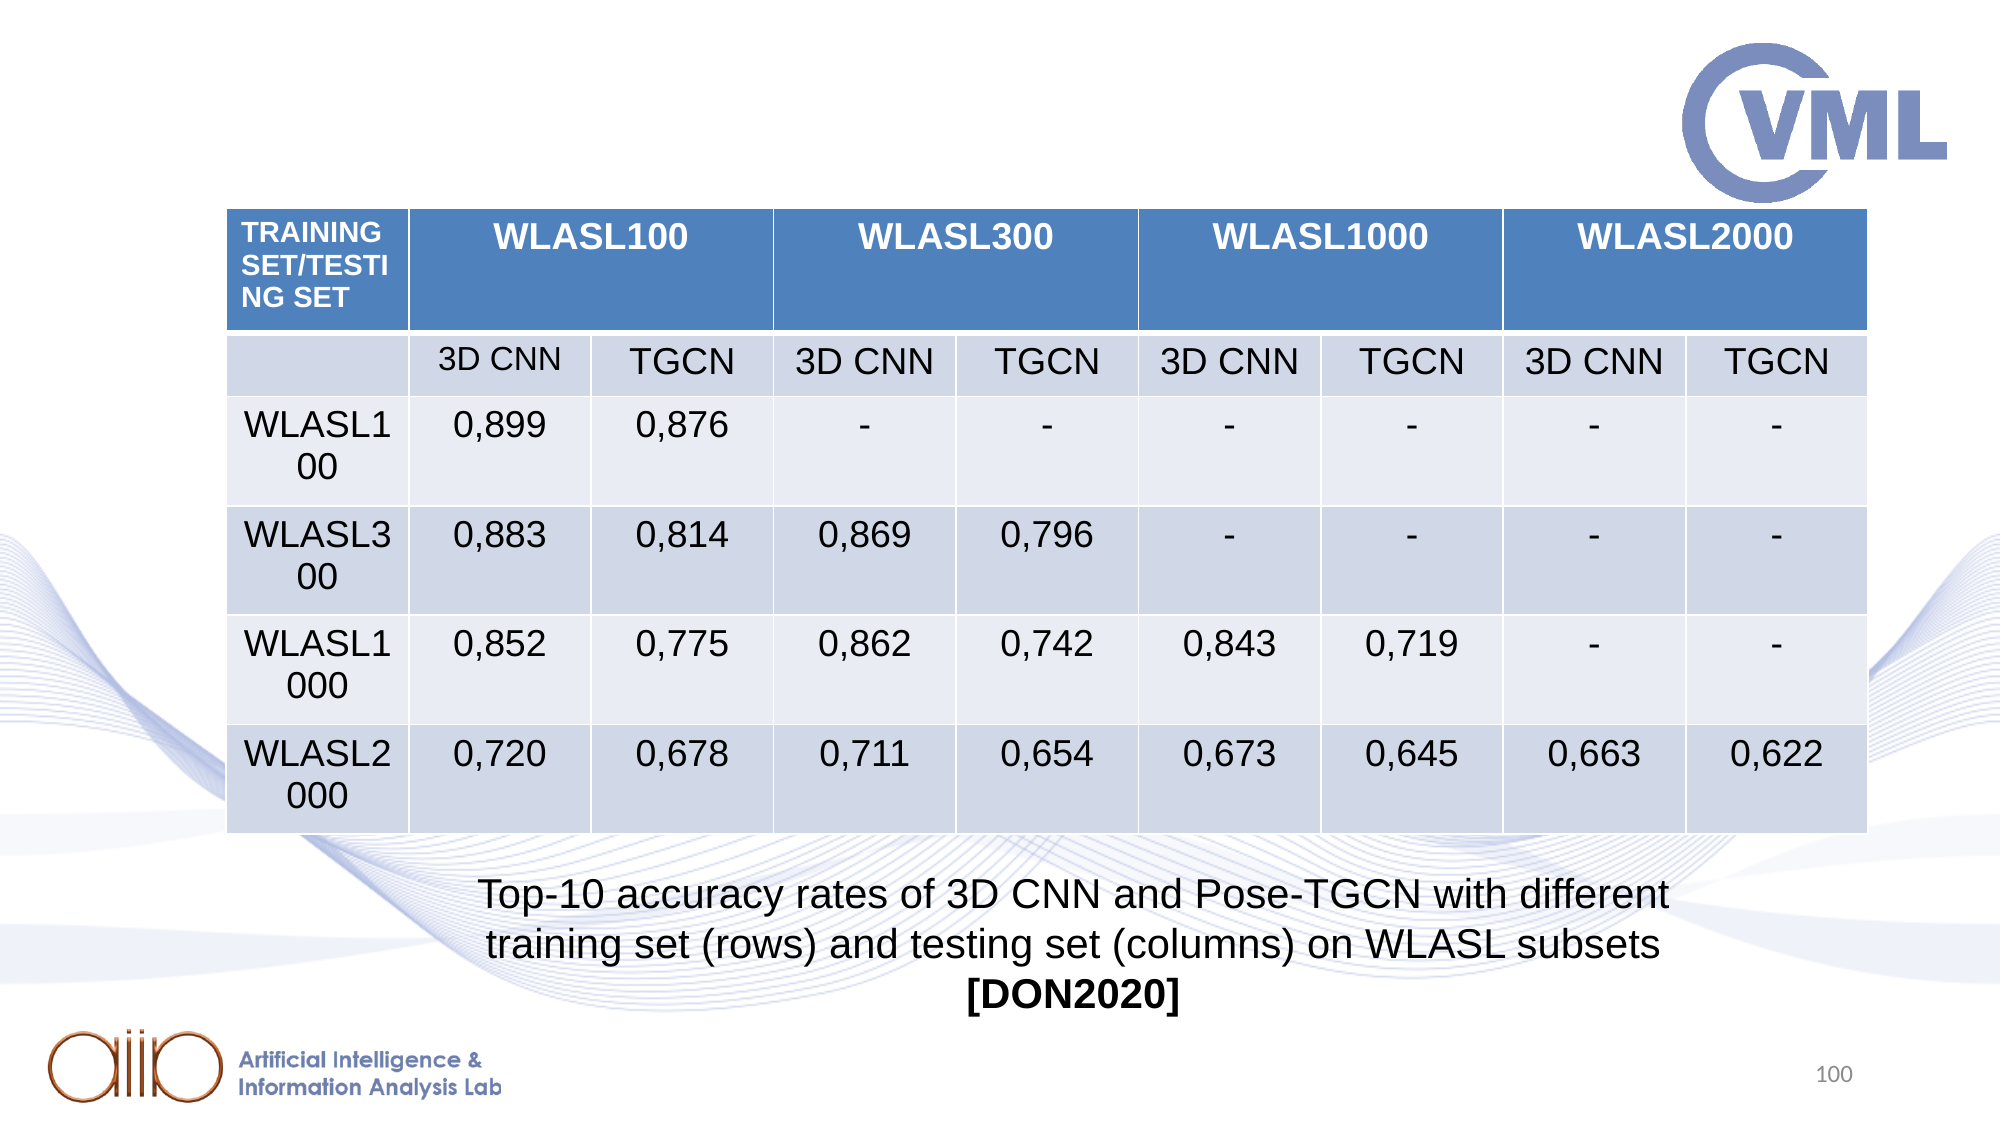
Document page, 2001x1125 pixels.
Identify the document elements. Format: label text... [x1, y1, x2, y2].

table_cell TGCN [957, 336, 1138, 396]
table_cell - [1687, 397, 1867, 505]
table_cell - [1687, 616, 1867, 724]
table_cell 0,862 [774, 616, 955, 724]
table_cell 0,622 [1687, 725, 1867, 833]
table_cell 0,654 [957, 725, 1138, 833]
table_header WLASL1000 [1139, 209, 1502, 330]
table_cell - [1322, 507, 1502, 614]
table_header WLASL2000 [1504, 209, 1867, 330]
table_cell [227, 336, 408, 396]
picture [43, 1023, 501, 1106]
picture [1647, 19, 1993, 226]
table_cell TGCN [1687, 336, 1867, 396]
table_cell - [1504, 507, 1685, 614]
table_cell - [957, 397, 1138, 505]
table_cell 3D CNN [774, 336, 955, 396]
table_cell 0,899 [410, 397, 590, 505]
table_header WLASL300 [774, 209, 1138, 330]
table_cell 0,775 [592, 616, 773, 724]
table_cell - [1504, 397, 1685, 505]
table_cell 0,852 [410, 616, 590, 724]
table_cell - [1687, 507, 1867, 614]
table_cell WLASL1000 [227, 616, 408, 724]
table_cell WLASL300 [227, 507, 408, 614]
table_cell 0,719 [1322, 616, 1502, 724]
table_header WLASL100 [410, 209, 773, 330]
title Top-10 accuracy rates of 3D CNN and Pose-TGCN with different training set (rows) and testing set (columns) on WLASL subsets [DON2020] [456, 841, 1691, 1043]
table_cell - [1139, 507, 1320, 614]
table_cell 0,673 [1139, 725, 1320, 833]
table_cell 0,814 [592, 507, 773, 614]
table_cell 0,720 [410, 725, 590, 833]
table_cell 0,869 [774, 507, 955, 614]
table_cell - [1504, 616, 1685, 724]
table_cell 3D CNN [1139, 336, 1320, 396]
table_cell WLASL100 [227, 397, 408, 505]
table_cell TGCN [1322, 336, 1502, 396]
table_cell - [774, 397, 955, 505]
table_cell 0,843 [1139, 616, 1320, 724]
table_cell TGCN [592, 336, 773, 396]
table_cell 0,742 [957, 616, 1138, 724]
table_cell 0,645 [1322, 725, 1502, 833]
slide_number 100 [1401, 1042, 1869, 1103]
table_cell 0,663 [1504, 725, 1685, 833]
table_cell - [1139, 397, 1320, 505]
table_cell 0,711 [774, 725, 955, 833]
table_cell WLASL2000 [227, 725, 408, 833]
table_cell 3D CNN [410, 336, 590, 396]
table_cell 0,876 [592, 397, 773, 505]
table_cell 0,678 [592, 725, 773, 833]
table_cell 3D CNN [1504, 336, 1685, 396]
table_cell 0,796 [957, 507, 1138, 614]
table_cell - [1322, 397, 1502, 505]
table_cell 0,883 [410, 507, 590, 614]
table_header TRAINING SET/TESTING SET [227, 209, 408, 330]
